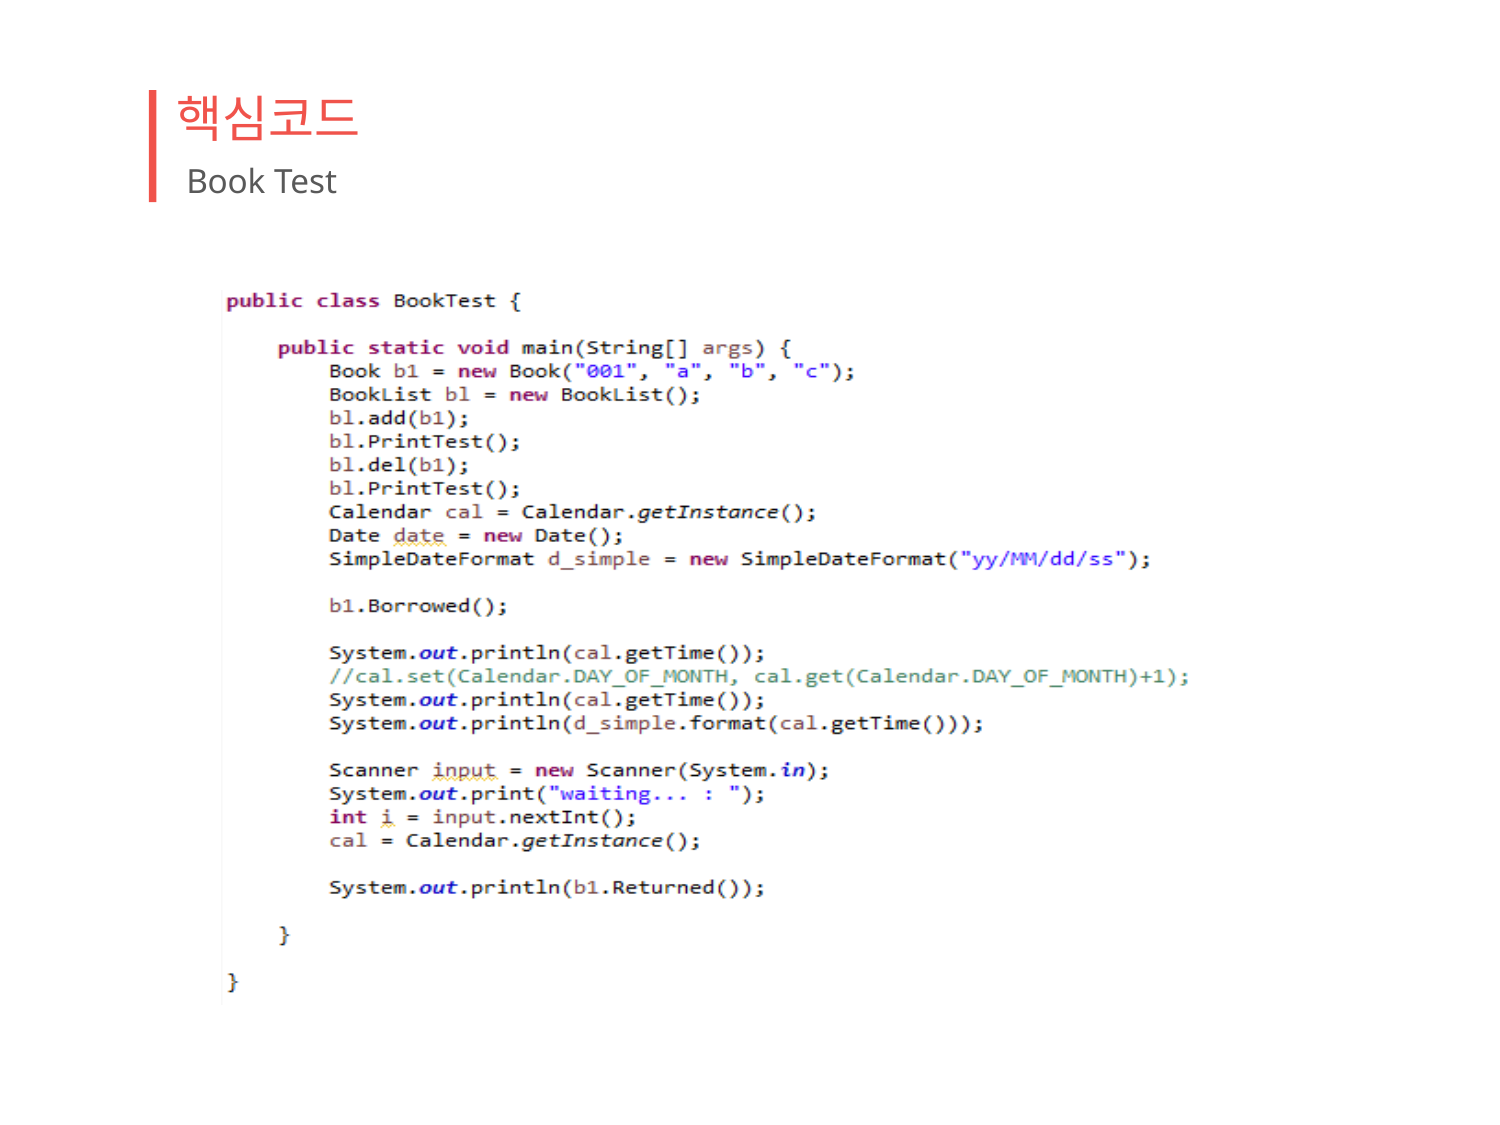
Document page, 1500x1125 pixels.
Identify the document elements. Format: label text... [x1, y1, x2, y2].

text_box [147, 88, 158, 204]
picture [221, 290, 1208, 1006]
text_box 핵심코드 [161, 79, 376, 155]
text_box Book Test [171, 152, 715, 208]
